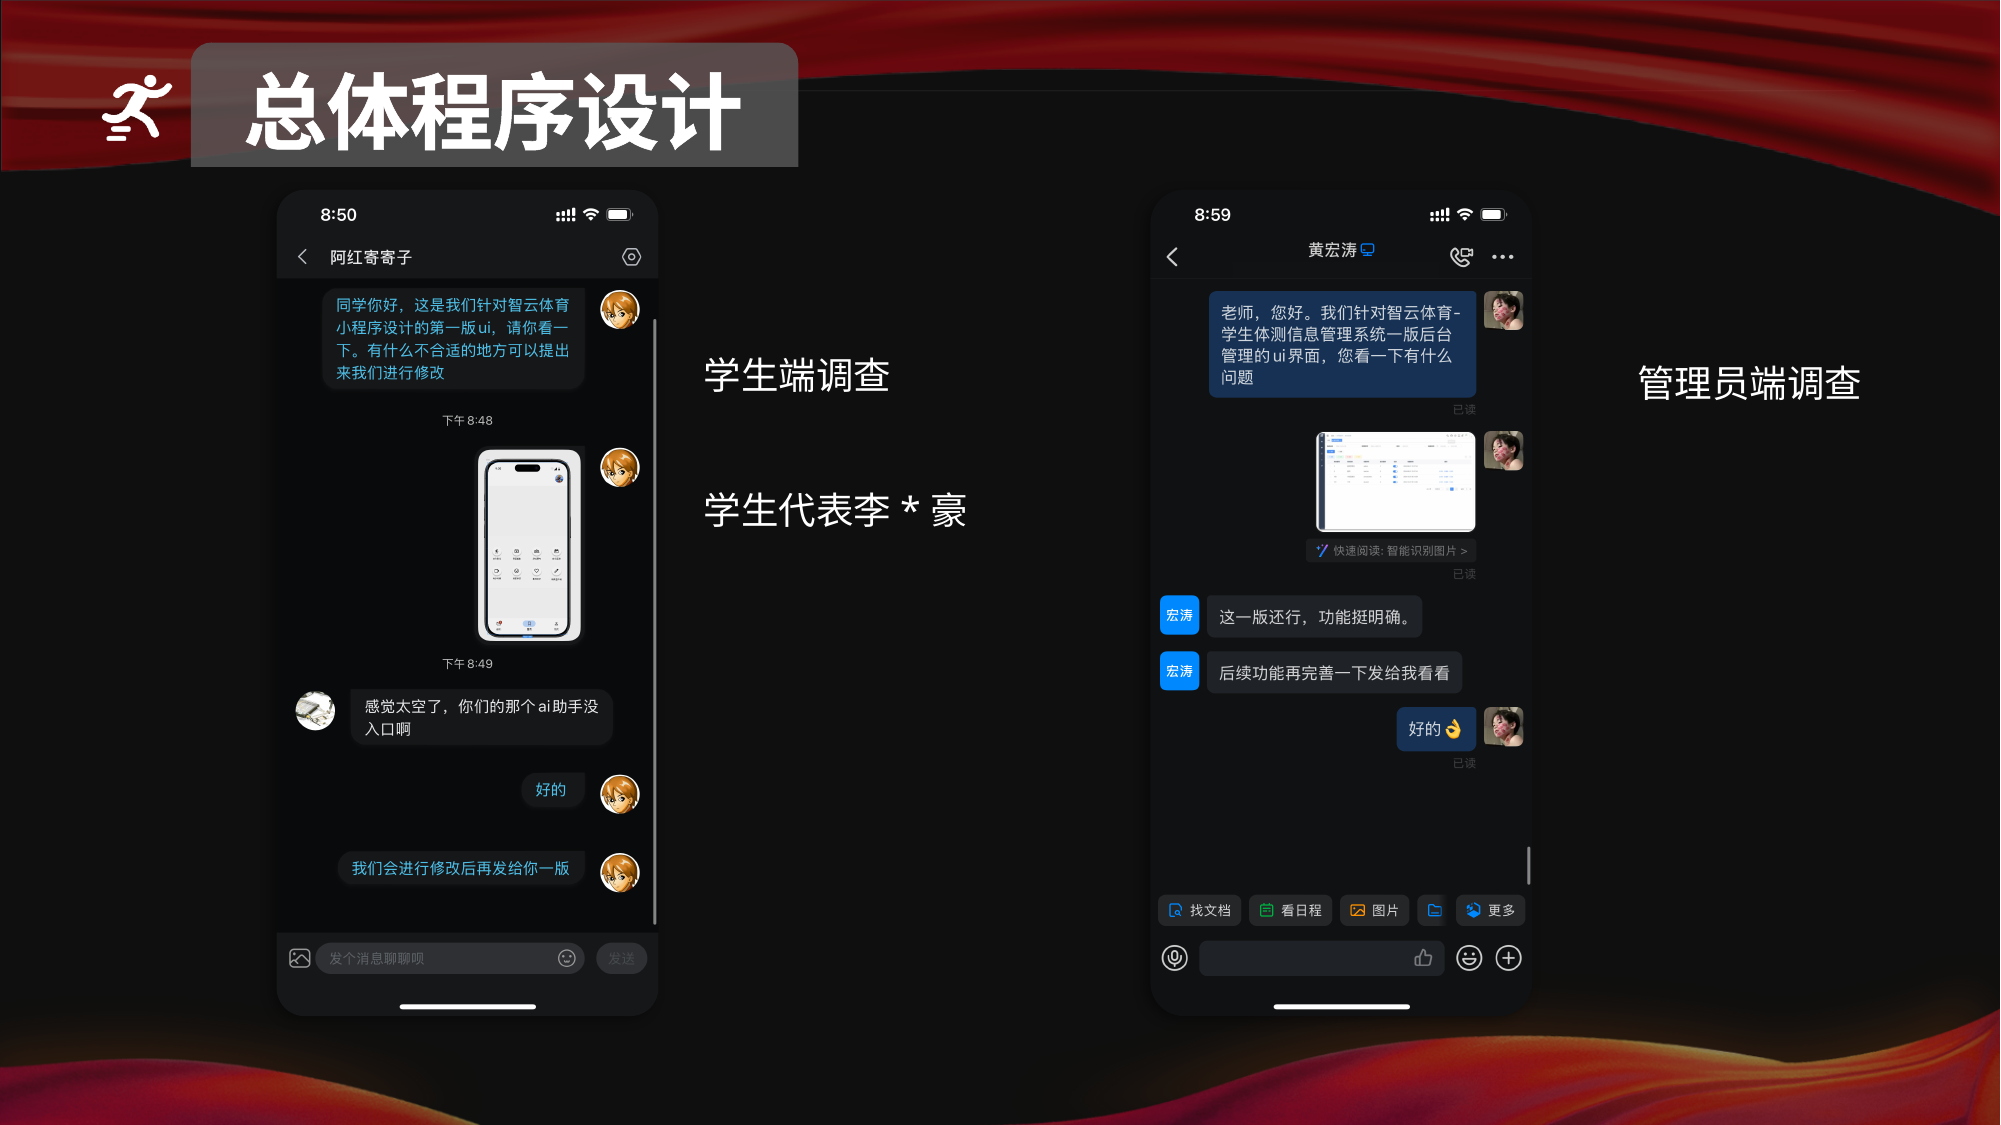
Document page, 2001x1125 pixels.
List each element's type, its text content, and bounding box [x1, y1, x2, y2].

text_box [1150, 189, 1533, 1017]
text_box 学生端调查 学生代表李*豪 [689, 344, 983, 540]
text_box 管理员端调查 [1622, 352, 1935, 413]
picture [0, 0, 2000, 1125]
